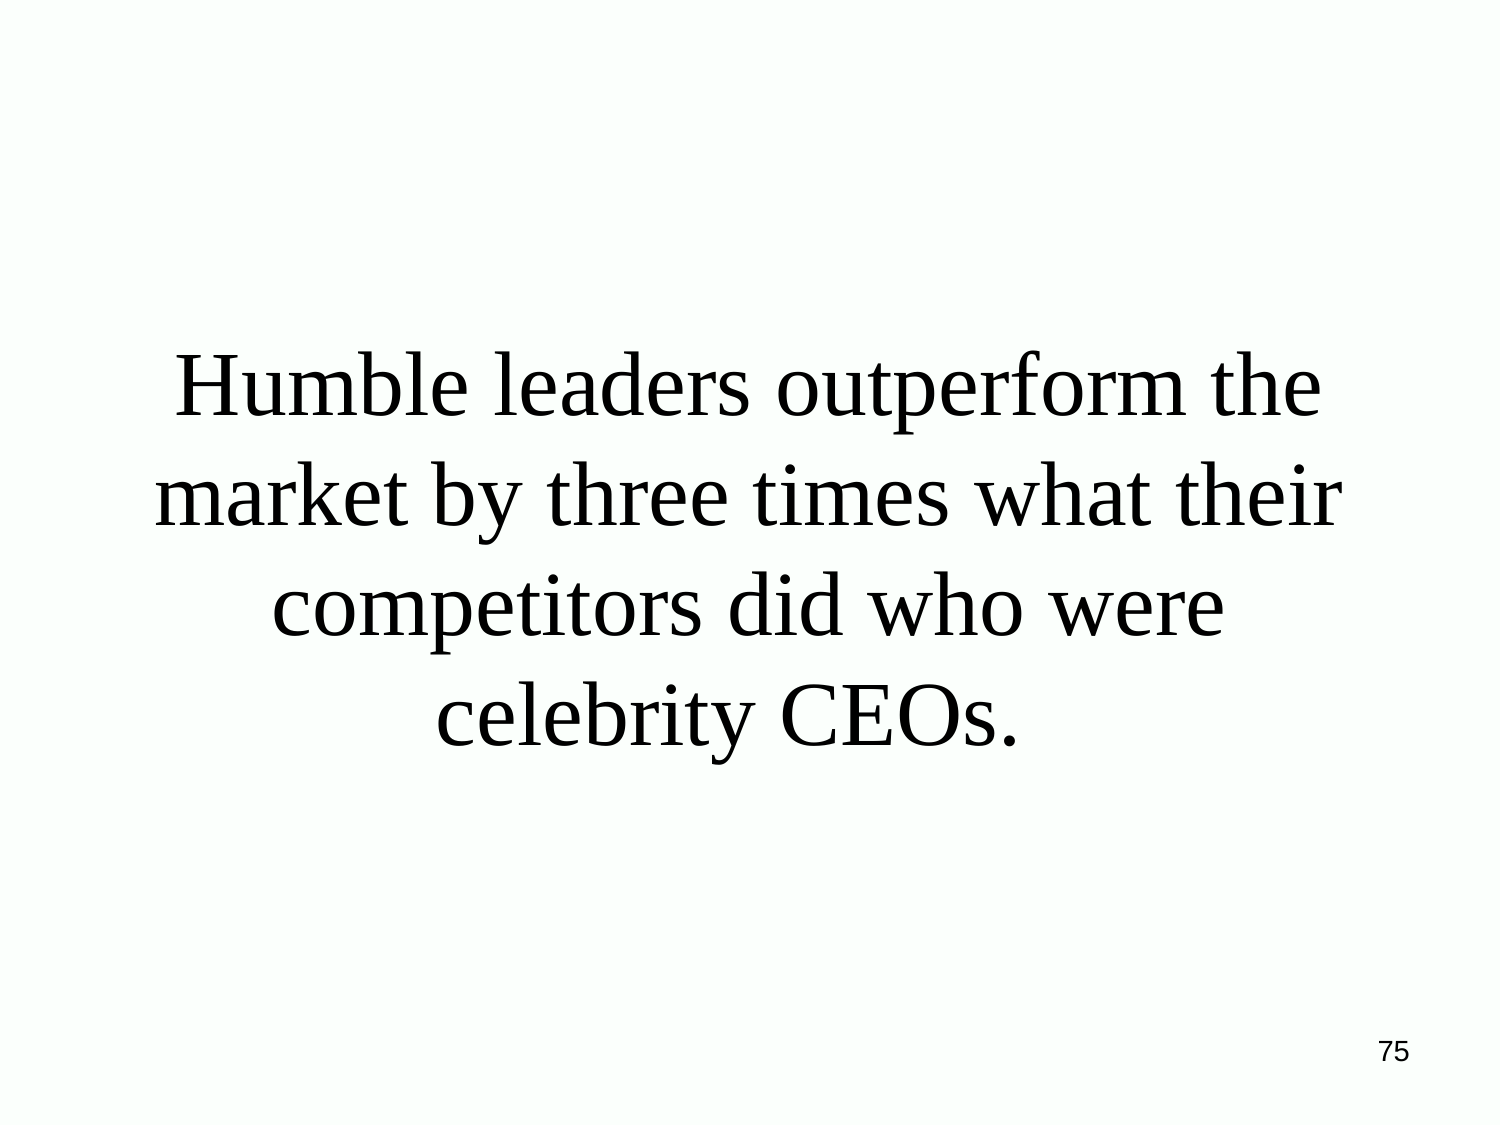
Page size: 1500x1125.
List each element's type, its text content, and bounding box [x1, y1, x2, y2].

title Humble leaders outperform the market by three times what their competitors did who were celebrity CEOs. [112, 99, 1388, 988]
slide_number 75 [1250, 1024, 1425, 1103]
